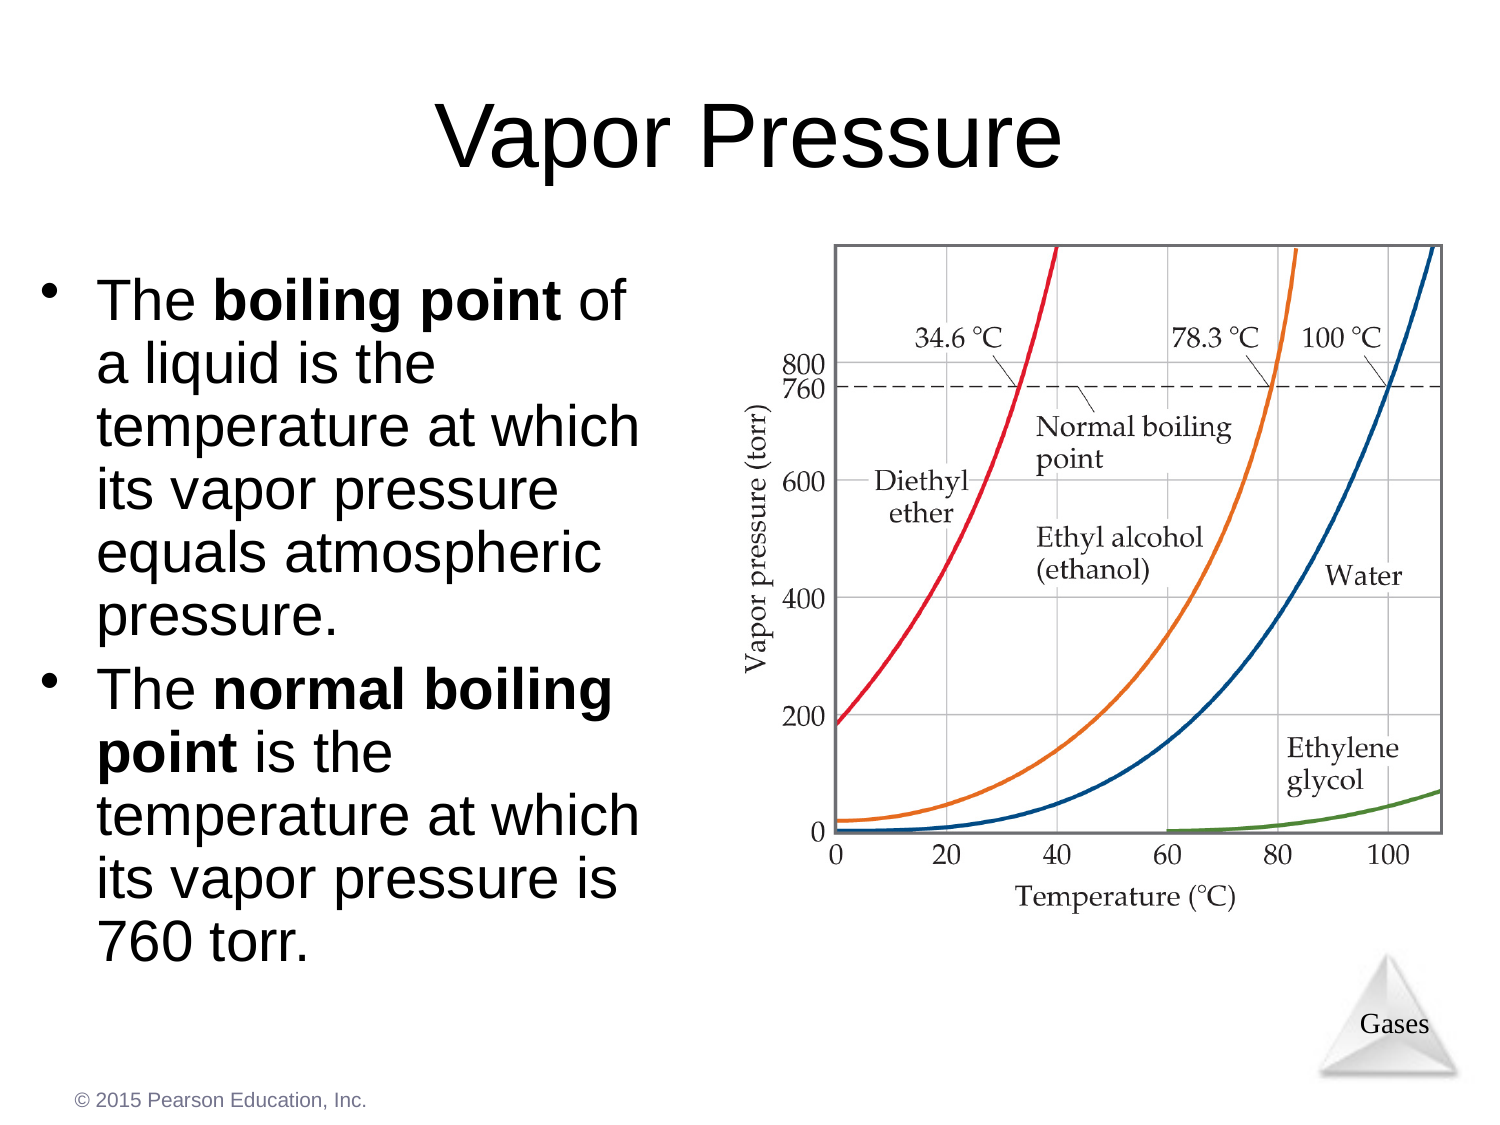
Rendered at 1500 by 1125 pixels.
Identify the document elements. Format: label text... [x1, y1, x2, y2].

picture [737, 237, 1500, 1125]
list The boiling point of a liquid is the temperature at which its vapor pressure equals atmospheric pressure. The normal boiling point is the temperature at which its vapor pressure is 760 torr. [24, 262, 688, 1038]
title Vapor Pressure [0, 37, 1500, 225]
